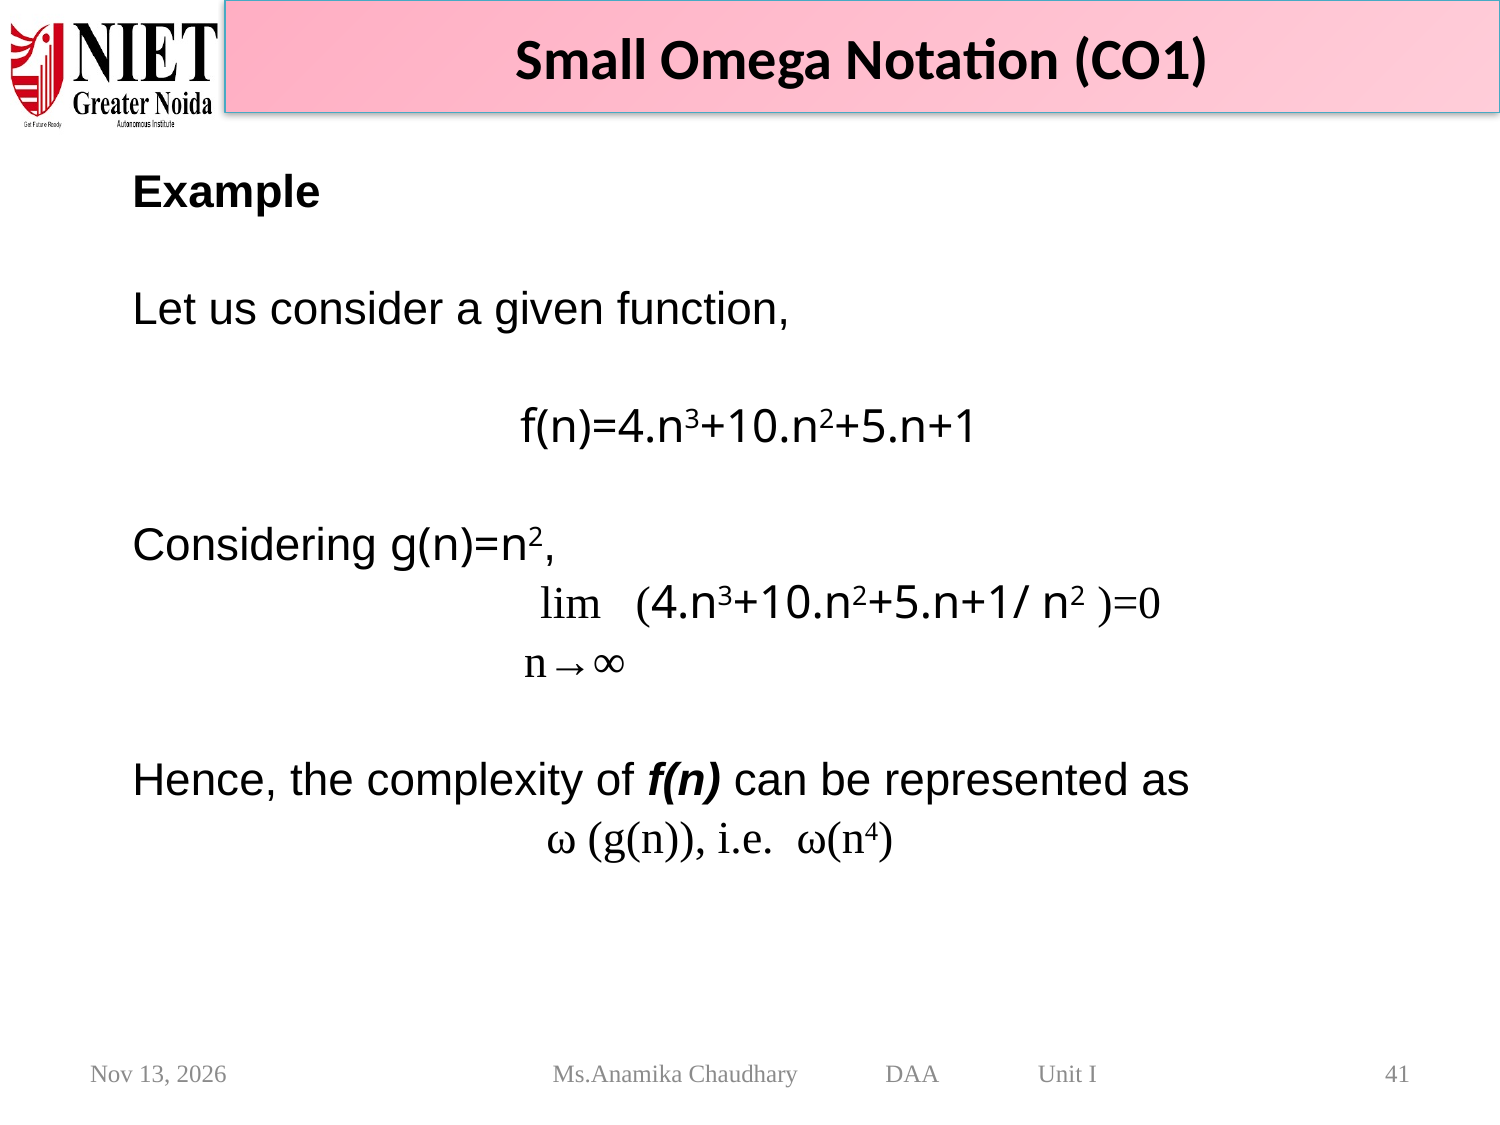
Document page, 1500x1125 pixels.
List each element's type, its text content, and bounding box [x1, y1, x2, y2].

slide_number 41 [1074, 1042, 1425, 1103]
text_box Small Omega Notation (CO1) [238, 0, 1500, 113]
footer Ms.Anamika Chaudhary DAA Unit I [412, 1042, 1074, 1103]
text_box Example Let us consider a given function, f(n)=4.n3+10.n2+5.n+1 Considering g(n)=n2, lim (4.n3+10.n2+5.n+1/ n2 )=0 n→∞ Hence, the complexity of f(n) can be represented as ω (g(n)), i.e. ω(n4) [112, 149, 1388, 871]
picture [0, 0, 238, 153]
slide_number 29-Jul-24 [75, 1042, 412, 1103]
